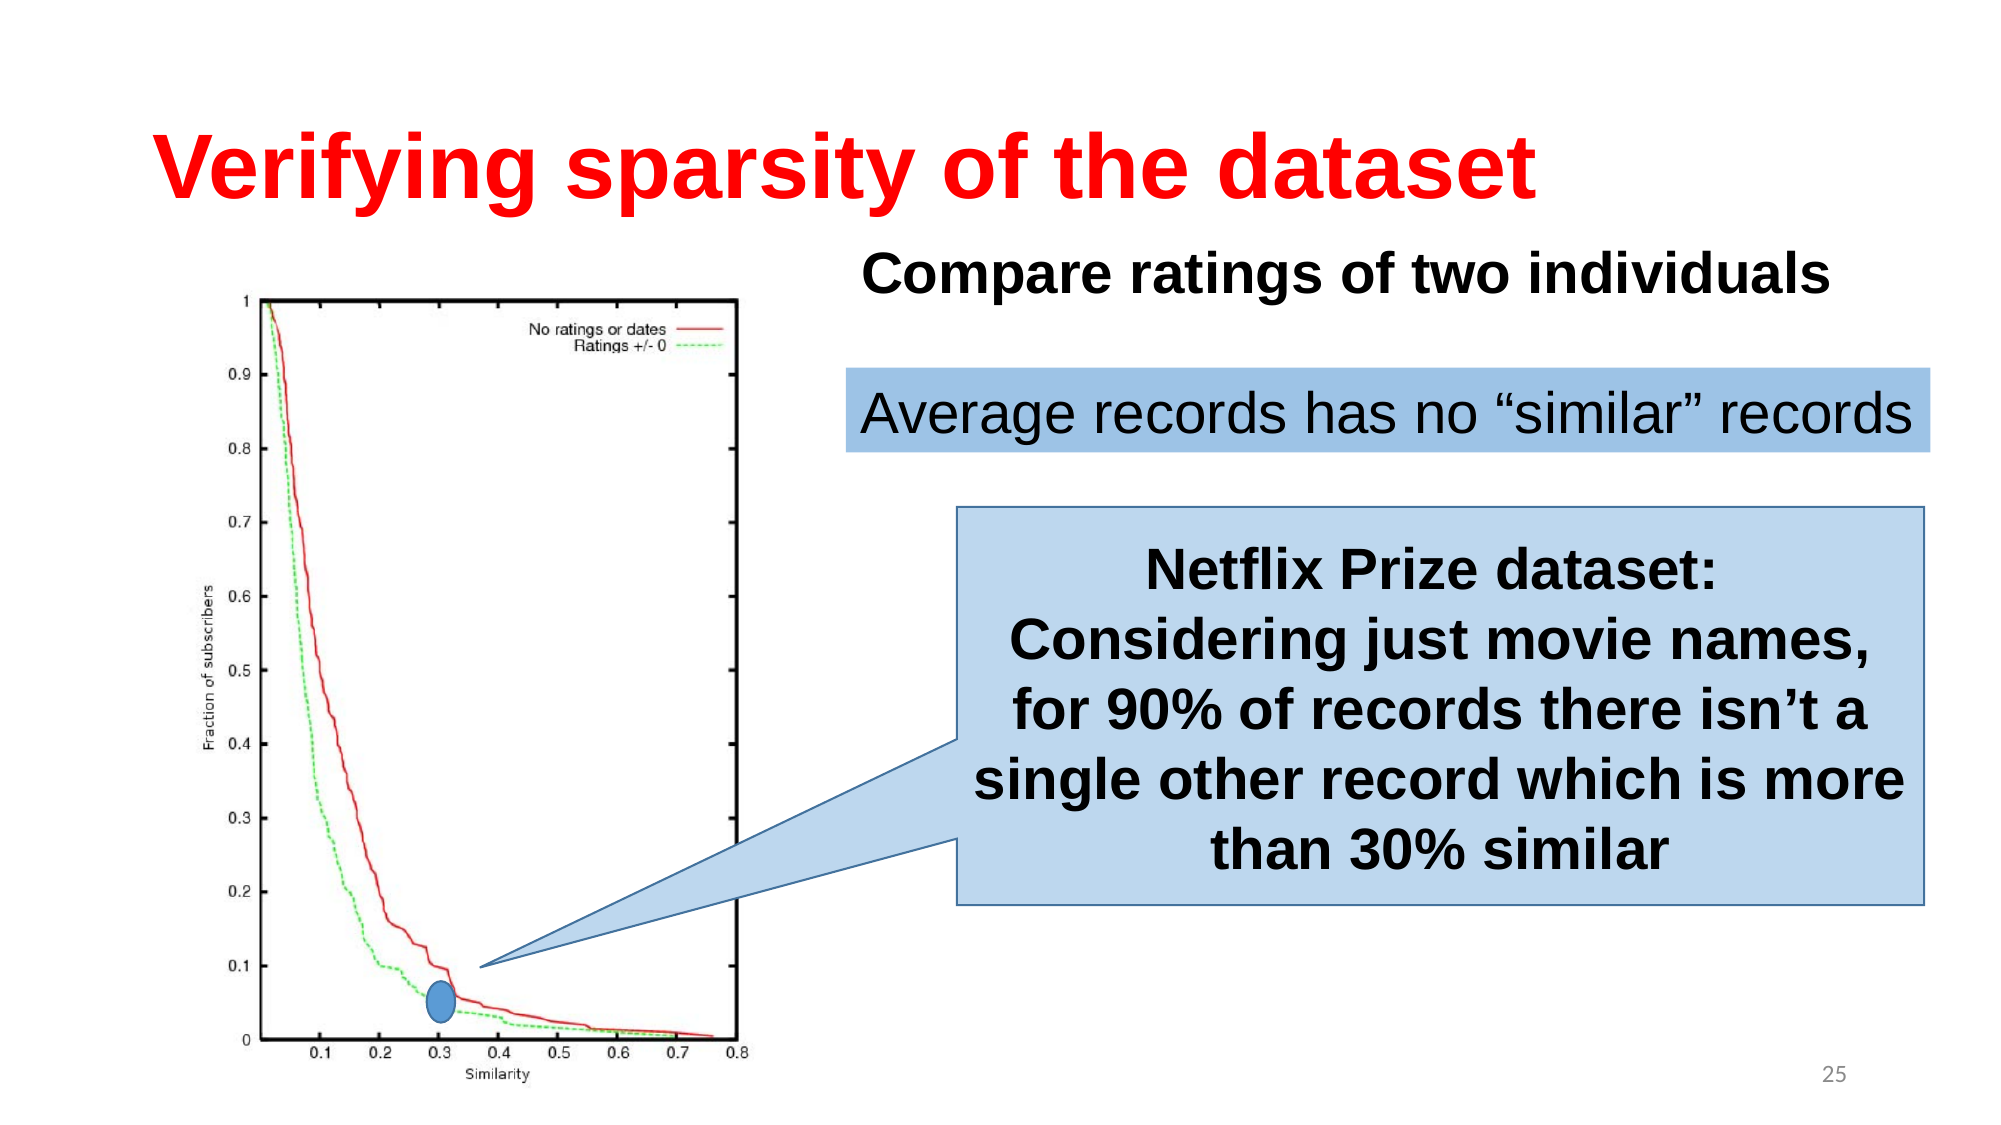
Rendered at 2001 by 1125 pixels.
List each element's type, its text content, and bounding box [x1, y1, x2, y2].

text_box Average records has no “similar” records [845, 367, 1931, 453]
picture [120, 271, 790, 1110]
text_box Netflix Prize dataset: Considering just movie names, for 90% of records there isn’t a single other record which is more than 30% similar [790, 505, 1926, 907]
text_box Compare ratings of two individuals [846, 228, 1848, 313]
title Verifying sparsity of the dataset [137, 59, 1863, 278]
slide_number 25 [1412, 1042, 1863, 1103]
